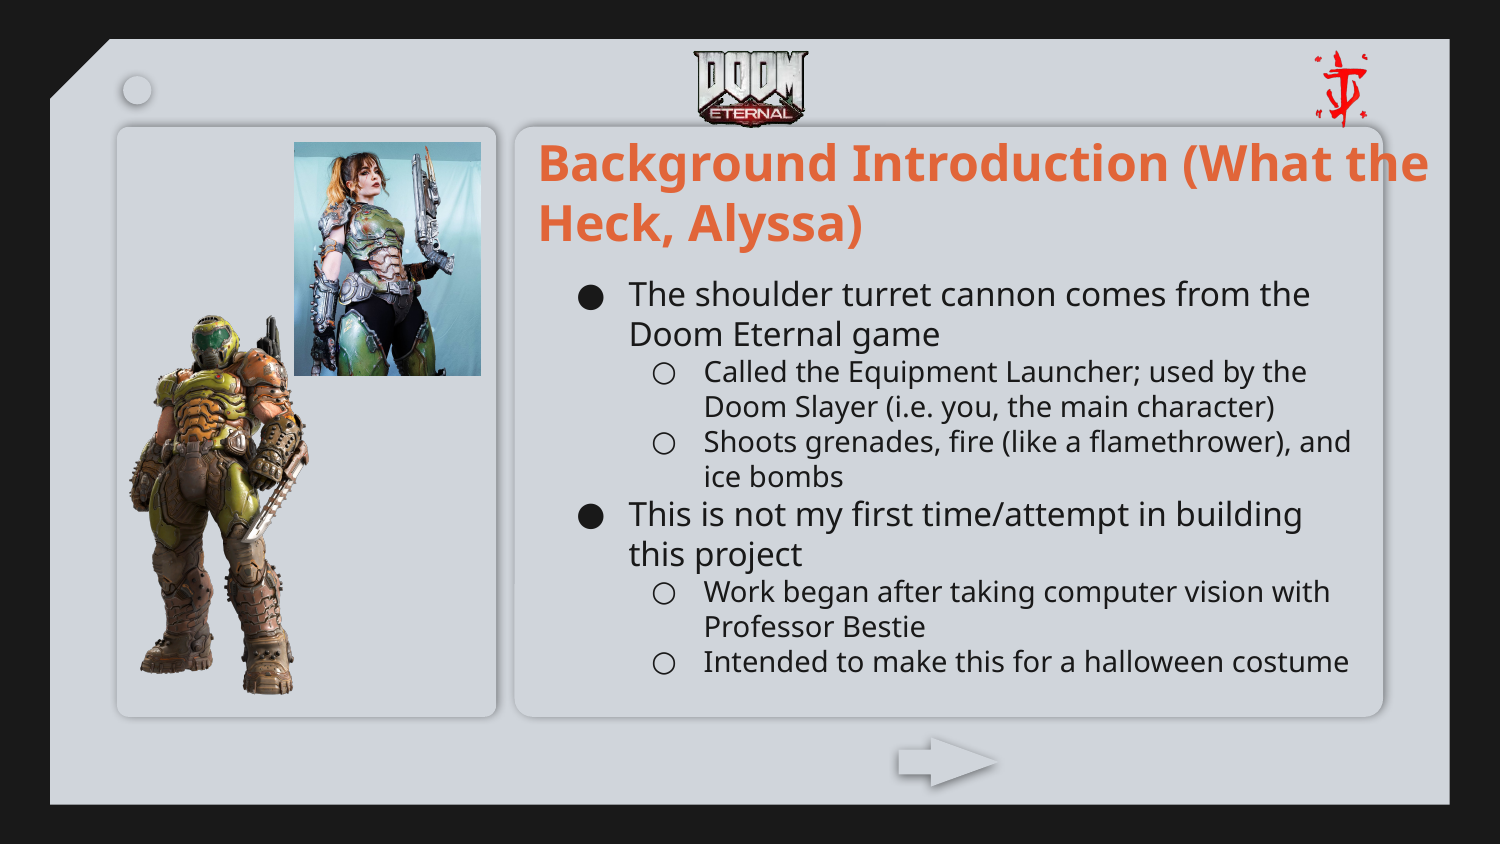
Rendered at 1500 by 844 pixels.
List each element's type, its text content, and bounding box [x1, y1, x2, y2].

title Background Introduction (What the Heck, Alyssa) [522, 142, 1482, 241]
picture [129, 142, 482, 696]
subtitle The shoulder turret cannon comes from the Doom Eternal game Called the Equipment Launcher; used by the Doom Slayer (i.e. you, the main character) Shoots grenades, fire (like a flamethrower), and ice bombs This is not my first time/attempt in building this project Work began after taking computer vision with Professor Bestie Intended to make this for a halloween costume [538, 258, 1368, 695]
picture [689, 33, 811, 144]
picture [1285, 44, 1396, 133]
